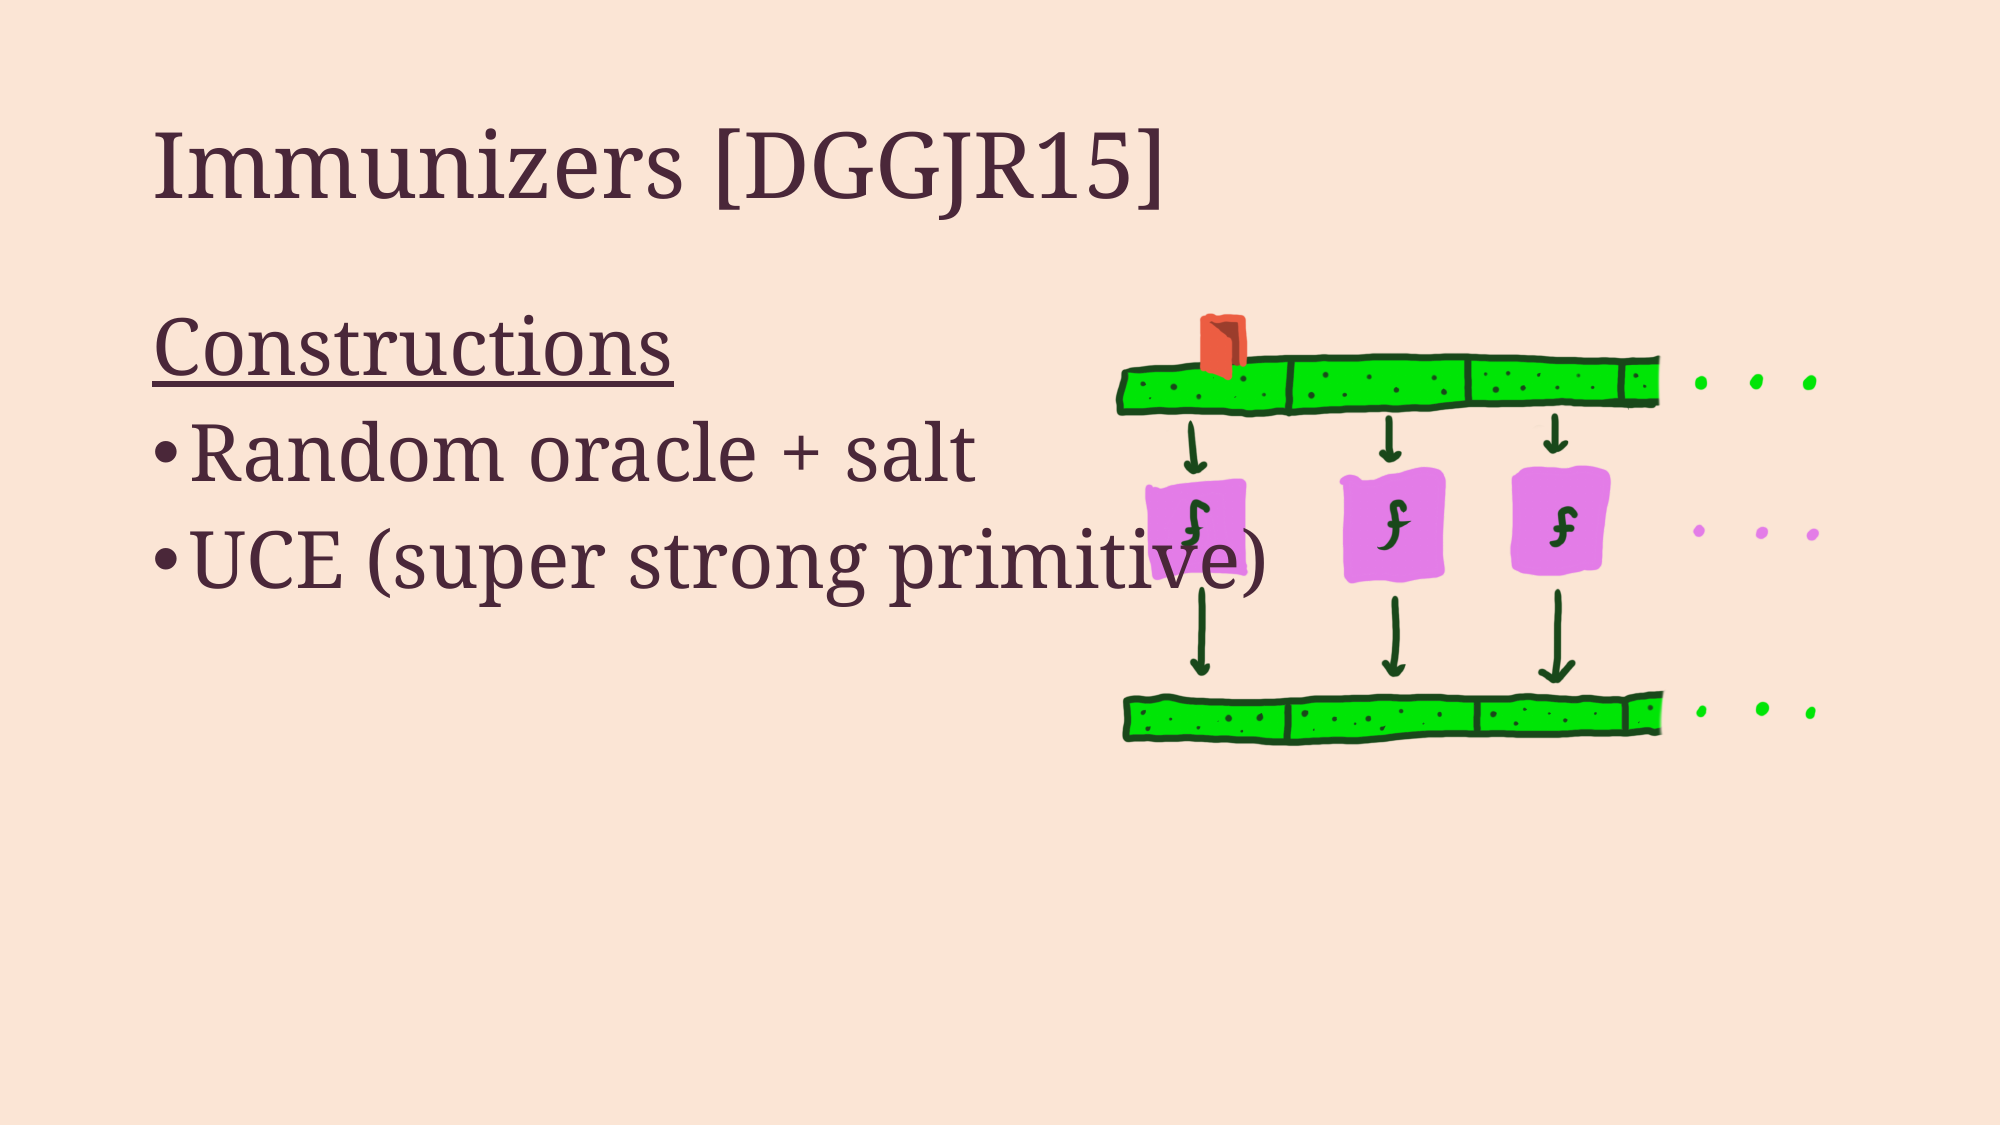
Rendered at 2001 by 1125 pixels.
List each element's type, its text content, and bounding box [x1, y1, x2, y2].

title Immunizers [DGGJR15] [137, 59, 940, 278]
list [940, 59, 1893, 774]
text_box Constructions Random oracle + salt UCE (super strong primitive) [137, 299, 1863, 1066]
